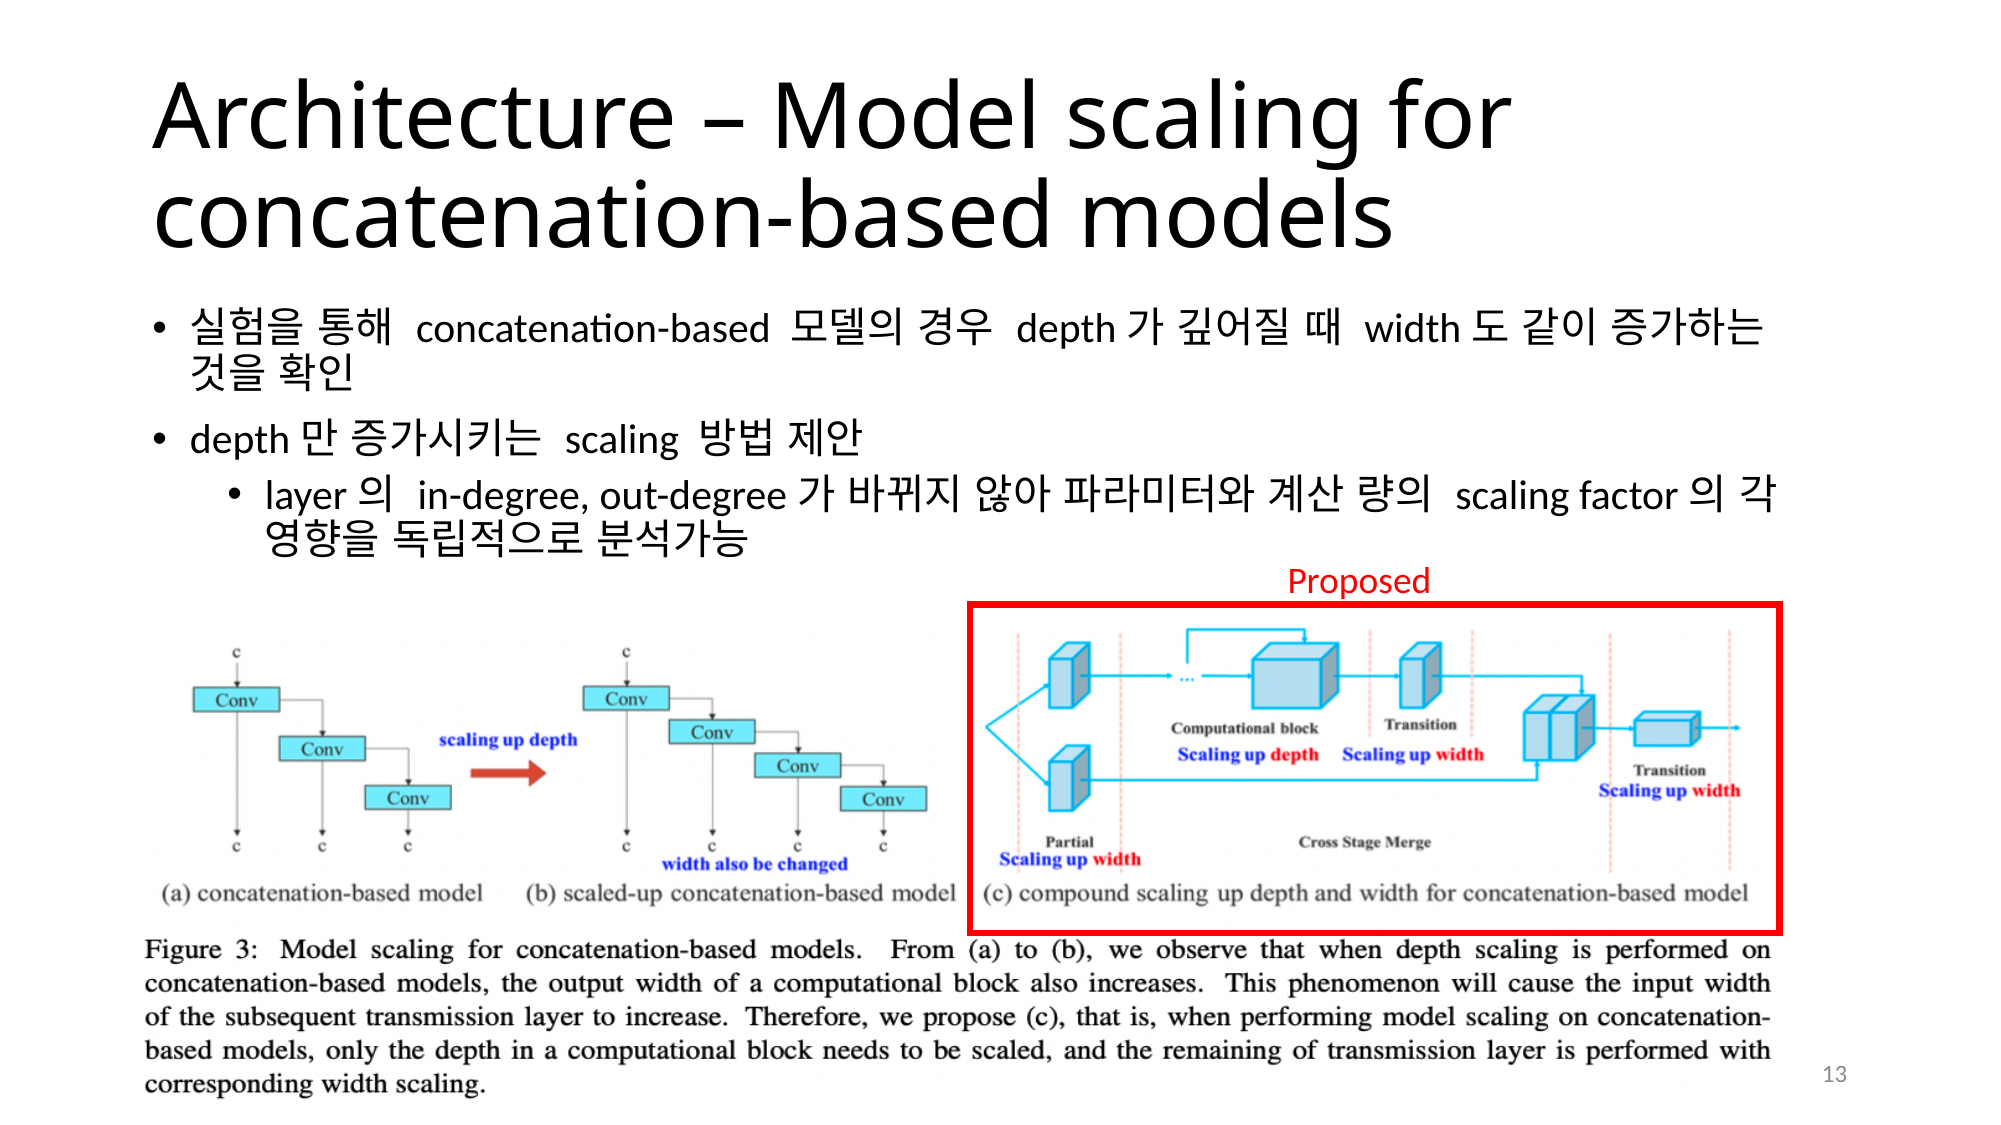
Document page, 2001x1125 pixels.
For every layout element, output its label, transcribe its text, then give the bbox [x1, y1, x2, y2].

picture [137, 604, 1780, 1111]
slide_number 13 [1780, 1042, 1863, 1103]
text_box Proposed [1272, 548, 1477, 604]
list 실험을 통해 concatenation-based 모델의 경우 depth가 깊어질 때 width도 같이 증가하는 것을 확인 depth만 증가시키는 scaling 방법 제안 layer의 in-degree, out-degree가 바뀌지 않아 파라미터와 계산 량의 scaling factor의 각 영향을 독립적으로 분석가능 [137, 299, 1863, 1042]
title Architecture – Model scaling for concatenation-based models [137, 59, 1863, 278]
